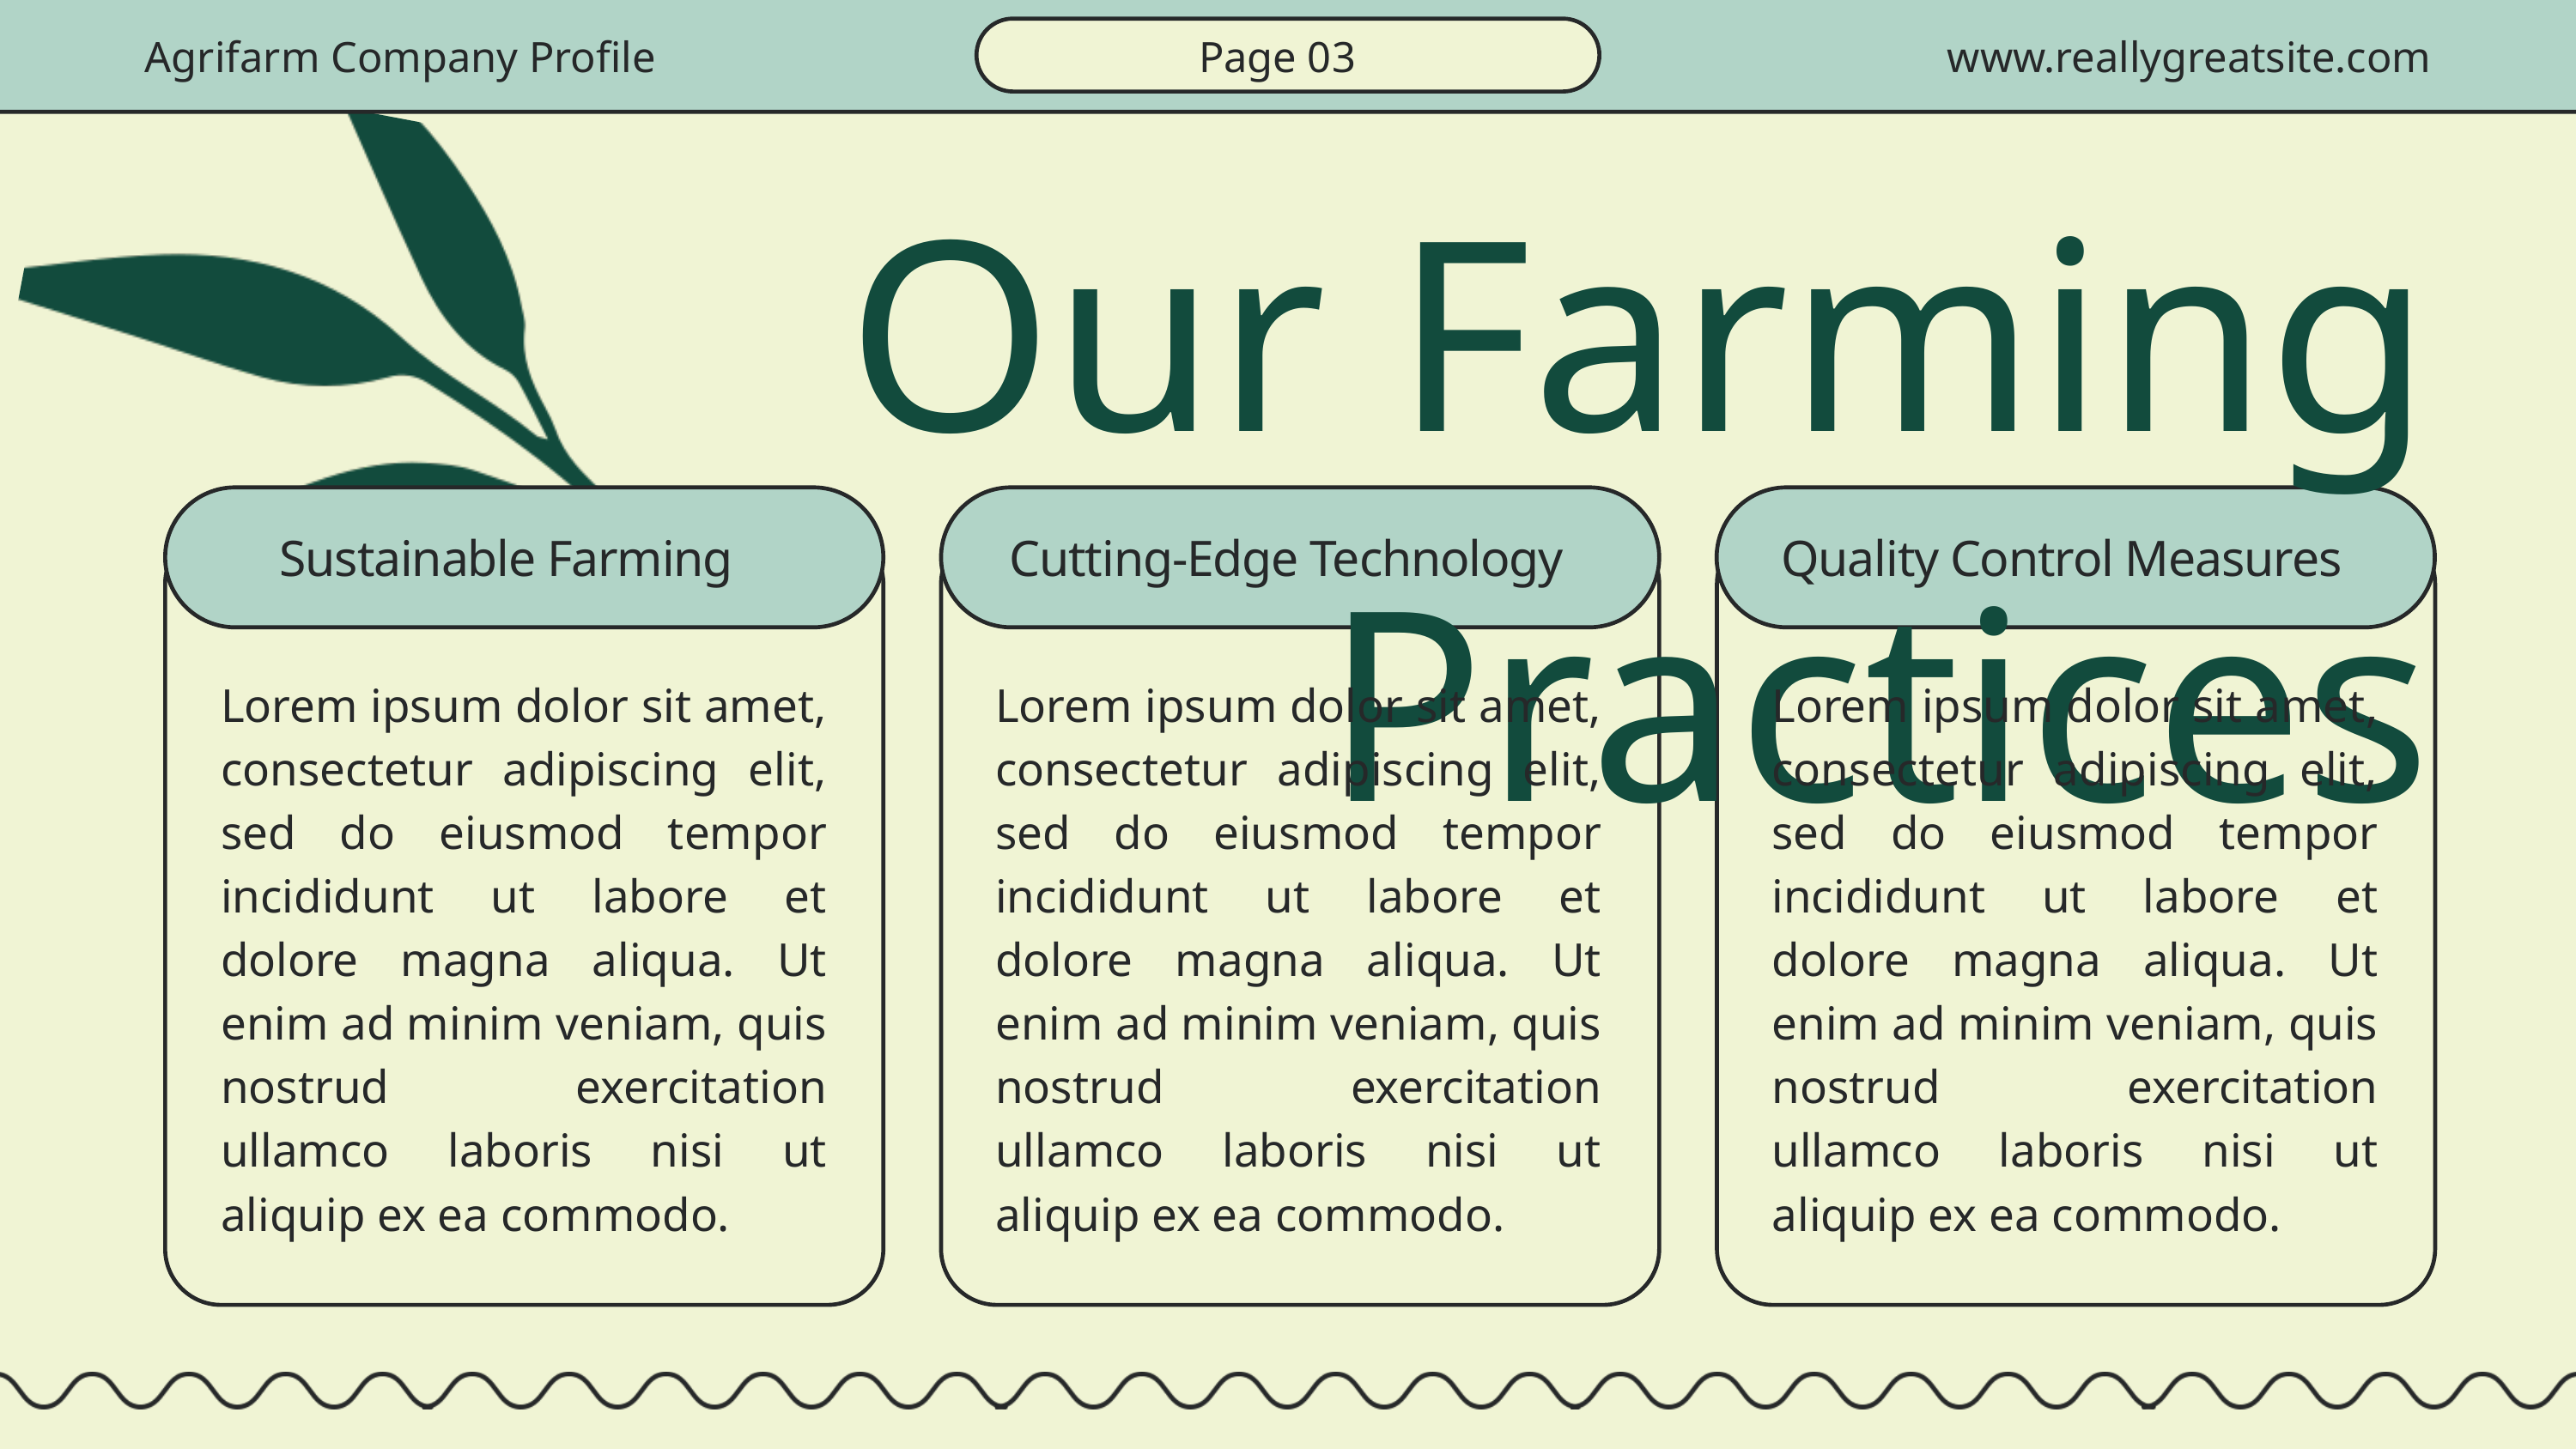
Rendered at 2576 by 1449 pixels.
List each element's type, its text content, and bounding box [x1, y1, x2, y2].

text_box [975, 18, 1600, 92]
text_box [165, 634, 884, 1306]
text_box [422, 1372, 994, 1410]
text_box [165, 487, 884, 628]
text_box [1716, 633, 2436, 1306]
text_box [0, 1372, 422, 1410]
text_box [994, 1372, 1570, 1410]
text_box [0, 0, 2576, 112]
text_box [940, 634, 1660, 1306]
text_box [0, 122, 786, 610]
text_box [940, 487, 1660, 628]
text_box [1716, 487, 2435, 628]
text_box [2142, 1372, 2576, 1410]
text_box [1570, 1372, 2142, 1410]
text_box Our Farming Practices [838, 122, 2432, 854]
